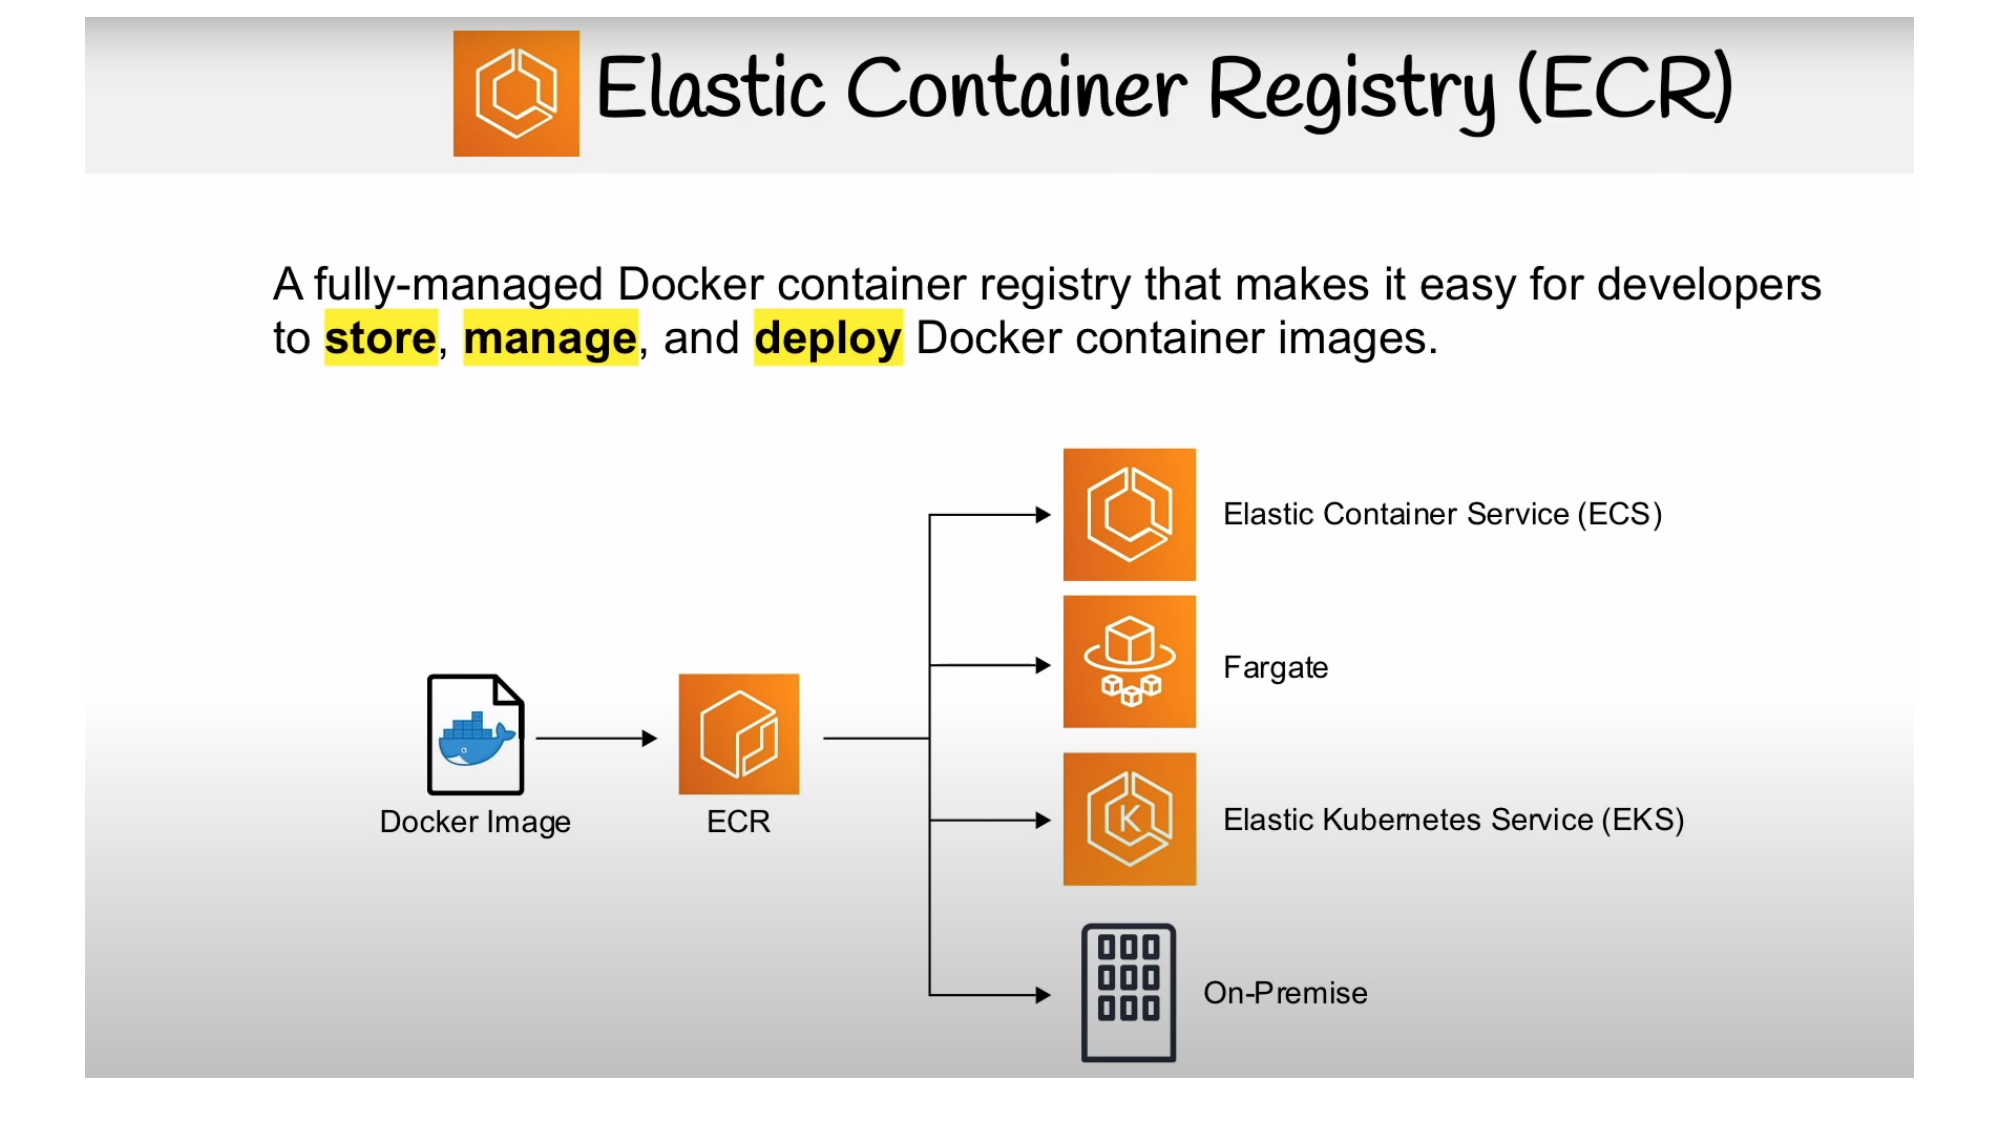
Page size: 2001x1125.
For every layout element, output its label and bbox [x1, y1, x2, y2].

picture [85, 17, 1915, 1078]
